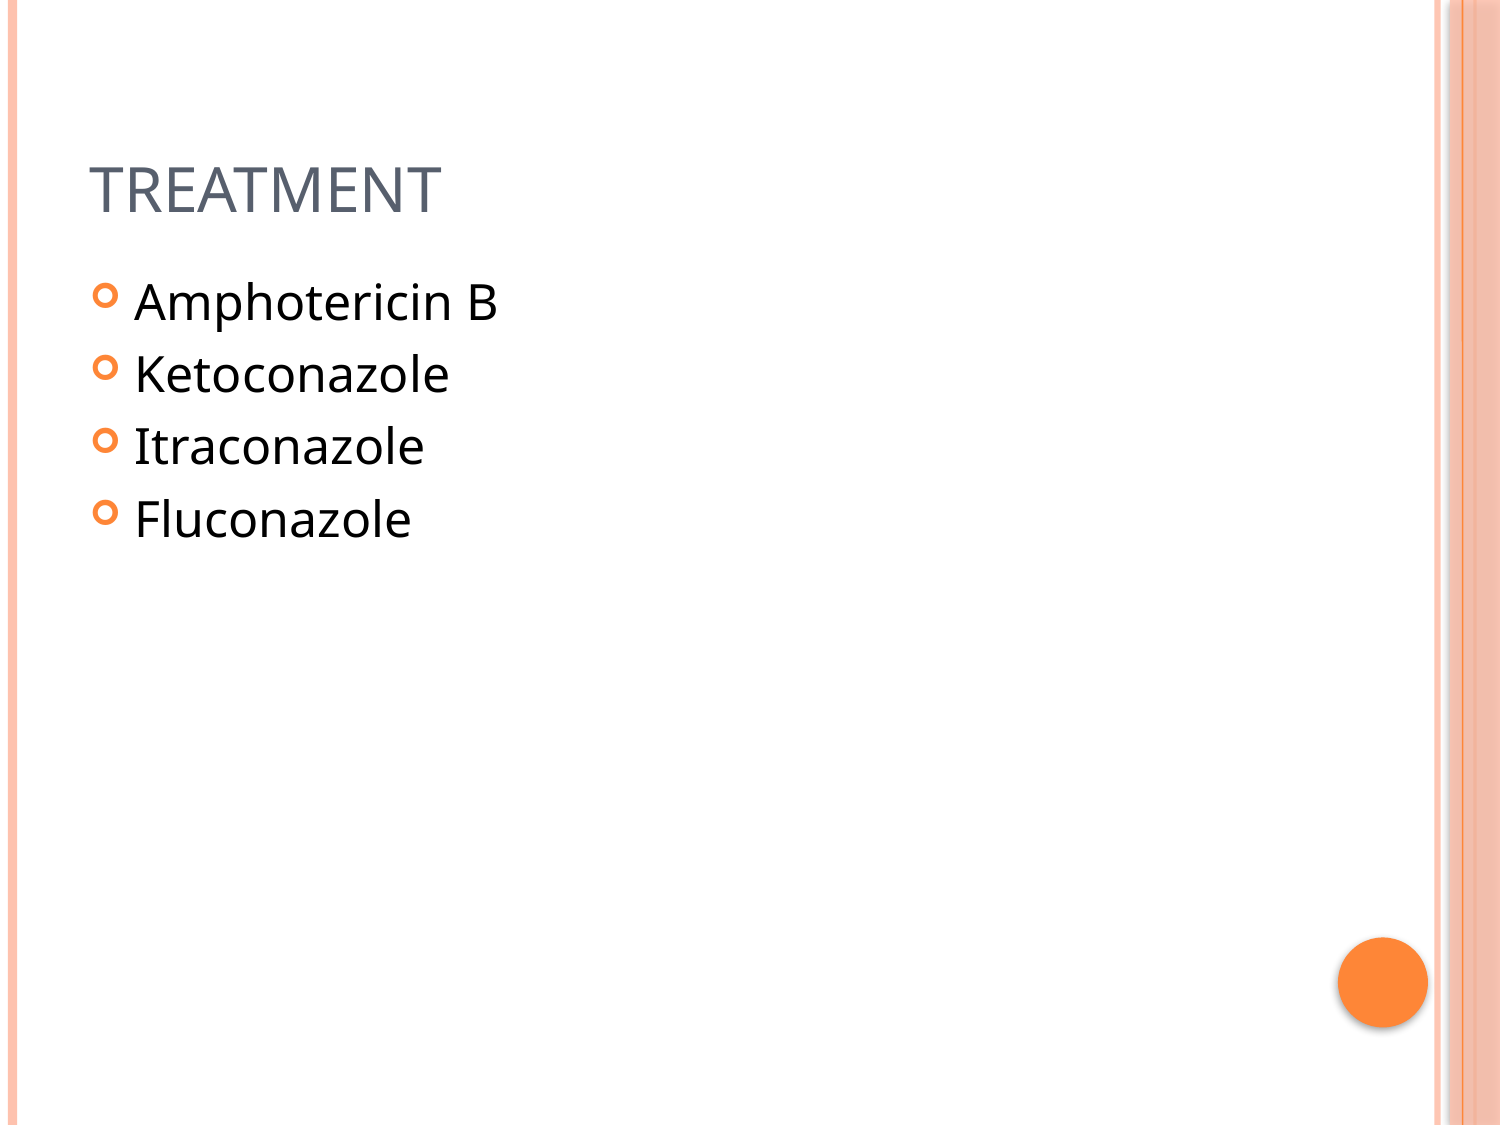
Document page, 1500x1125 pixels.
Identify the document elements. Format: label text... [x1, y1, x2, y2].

title treatment [75, 45, 1300, 233]
list Amphotericin B Ketoconazole Itraconazole Fluconazole [75, 262, 1300, 1062]
